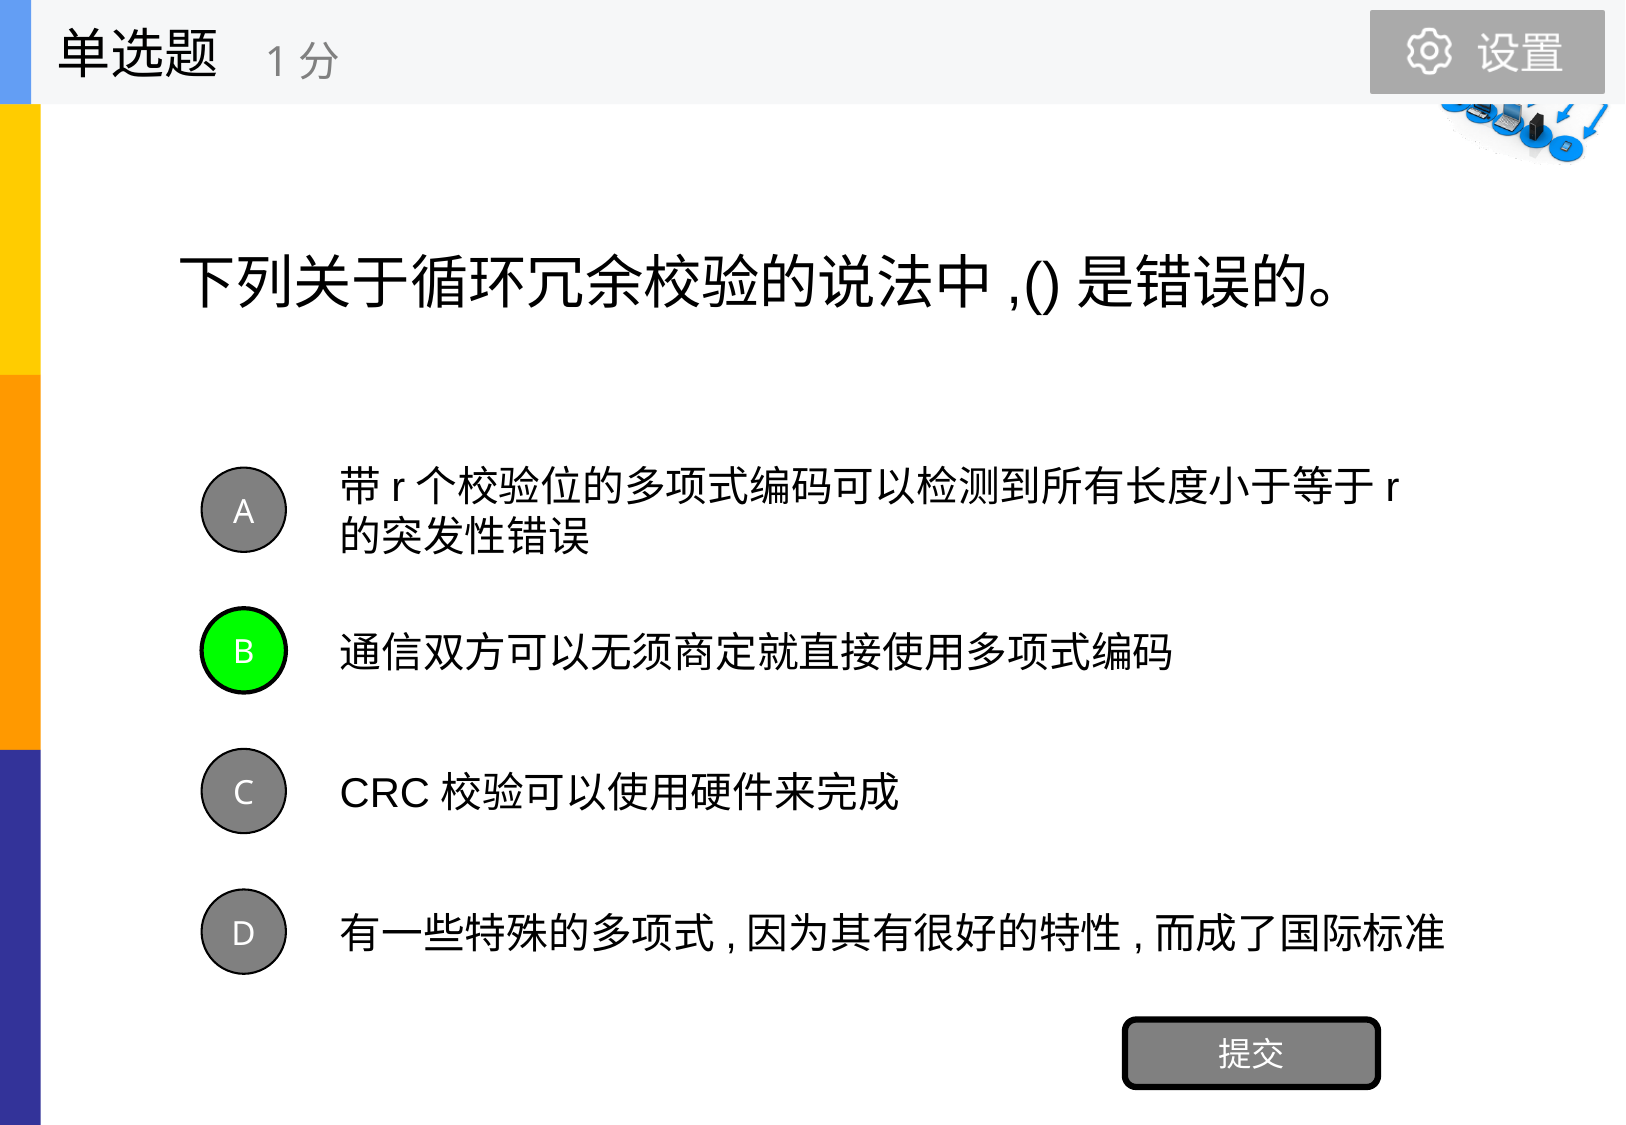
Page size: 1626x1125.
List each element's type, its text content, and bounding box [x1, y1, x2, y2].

text_box B [201, 608, 286, 693]
text_box 提交 [1124, 1019, 1379, 1088]
text_box 有一些特殊的多项式,因为其有很好的特性,而成了国际标准 [324, 878, 1463, 985]
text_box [0, 0, 1625, 105]
text_box A [201, 467, 286, 552]
text_box CRC校验可以使用硬件来完成 [324, 738, 1463, 844]
text_box 带r个校验位的多项式编码可以检测到所有长度小于等于r的突发性错误 [324, 456, 1463, 563]
text_box D [201, 889, 286, 974]
text_box 下列关于循环冗余校验的说法中,()是错误的。 [162, 116, 1463, 456]
text_box C [201, 748, 286, 834]
text_box 通信双方可以无须商定就直接使用多项式编码 [324, 597, 1463, 703]
picture [1370, 10, 1605, 94]
picture [1463, 105, 1624, 165]
